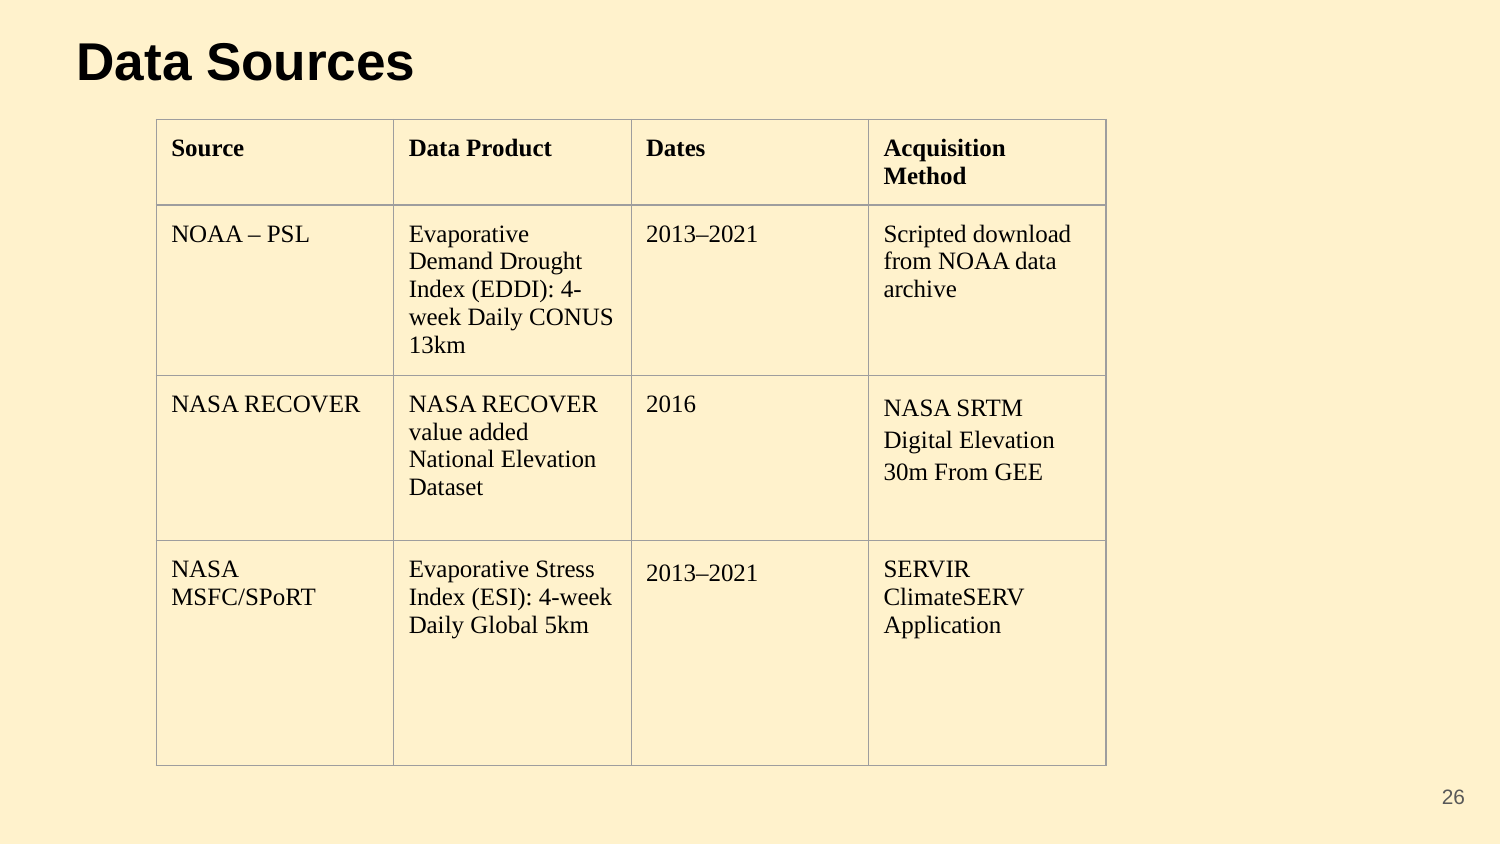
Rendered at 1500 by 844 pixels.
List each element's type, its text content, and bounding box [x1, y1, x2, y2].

table_cell NASA SRTM Digital Elevation 30m From GEE [869, 376, 1105, 540]
title Data Sources [61, 12, 1460, 107]
table_cell Evaporative Stress Index (ESI): 4-week Daily Global 5km [394, 541, 631, 765]
table_header Dates [632, 120, 868, 204]
table_header Acquisition Method [869, 120, 1105, 204]
table_cell NASA RECOVER [157, 376, 393, 540]
table_cell NASA RECOVER value added National Elevation Dataset [394, 376, 631, 540]
table_cell NASA MSFC/SPoRT [157, 541, 393, 765]
table_cell Scripted download from NOAA data archive [869, 206, 1105, 375]
table_cell 2013–2021 [632, 206, 868, 375]
table_cell NOAA – PSL [157, 206, 393, 375]
table_header Data Product [394, 120, 631, 204]
slide_number ‹#› [1389, 764, 1480, 830]
table_cell Evaporative Demand Drought Index (EDDI): 4-week Daily CONUS 13km [394, 206, 631, 375]
table_cell 2013–2021 [632, 541, 868, 765]
table_header Source [157, 120, 393, 204]
table_cell 2016 [632, 376, 868, 540]
table_cell SERVIR ClimateSERV Application [869, 541, 1105, 765]
